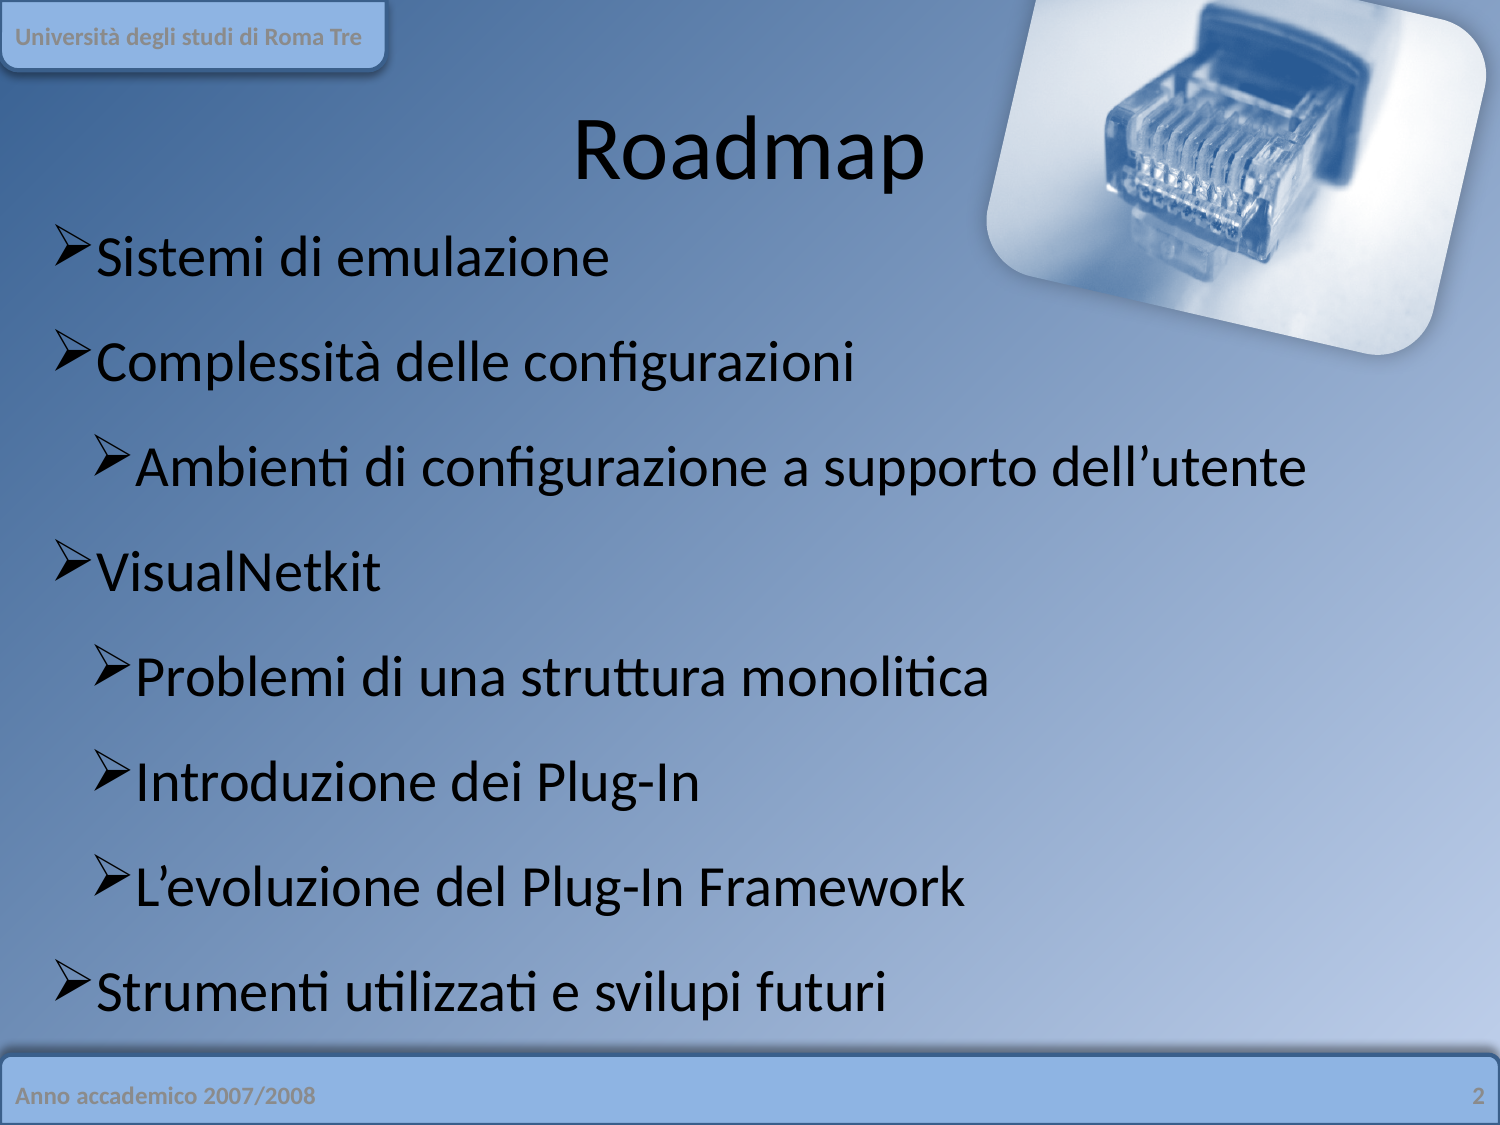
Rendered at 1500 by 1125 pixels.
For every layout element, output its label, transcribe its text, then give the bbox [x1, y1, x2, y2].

title Roadmap [509, 82, 991, 175]
slide_number Anno accademico 2007/2008 [0, 1065, 350, 1125]
slide_number 2 [1149, 1065, 1500, 1125]
picture [1007, 0, 1466, 320]
footer Università degli studi di Roma Tre [0, 0, 387, 71]
text_box Sistemi di emulazione Complessità delle configurazioni Ambienti di configurazione a supporto dell’utente VisualNetkit Problemi di una struttura monolitica Introduzione dei Plug-In L’evoluzione del Plug-In Framework Strumenti utilizzati e svilupi futuri [35, 175, 1454, 1030]
